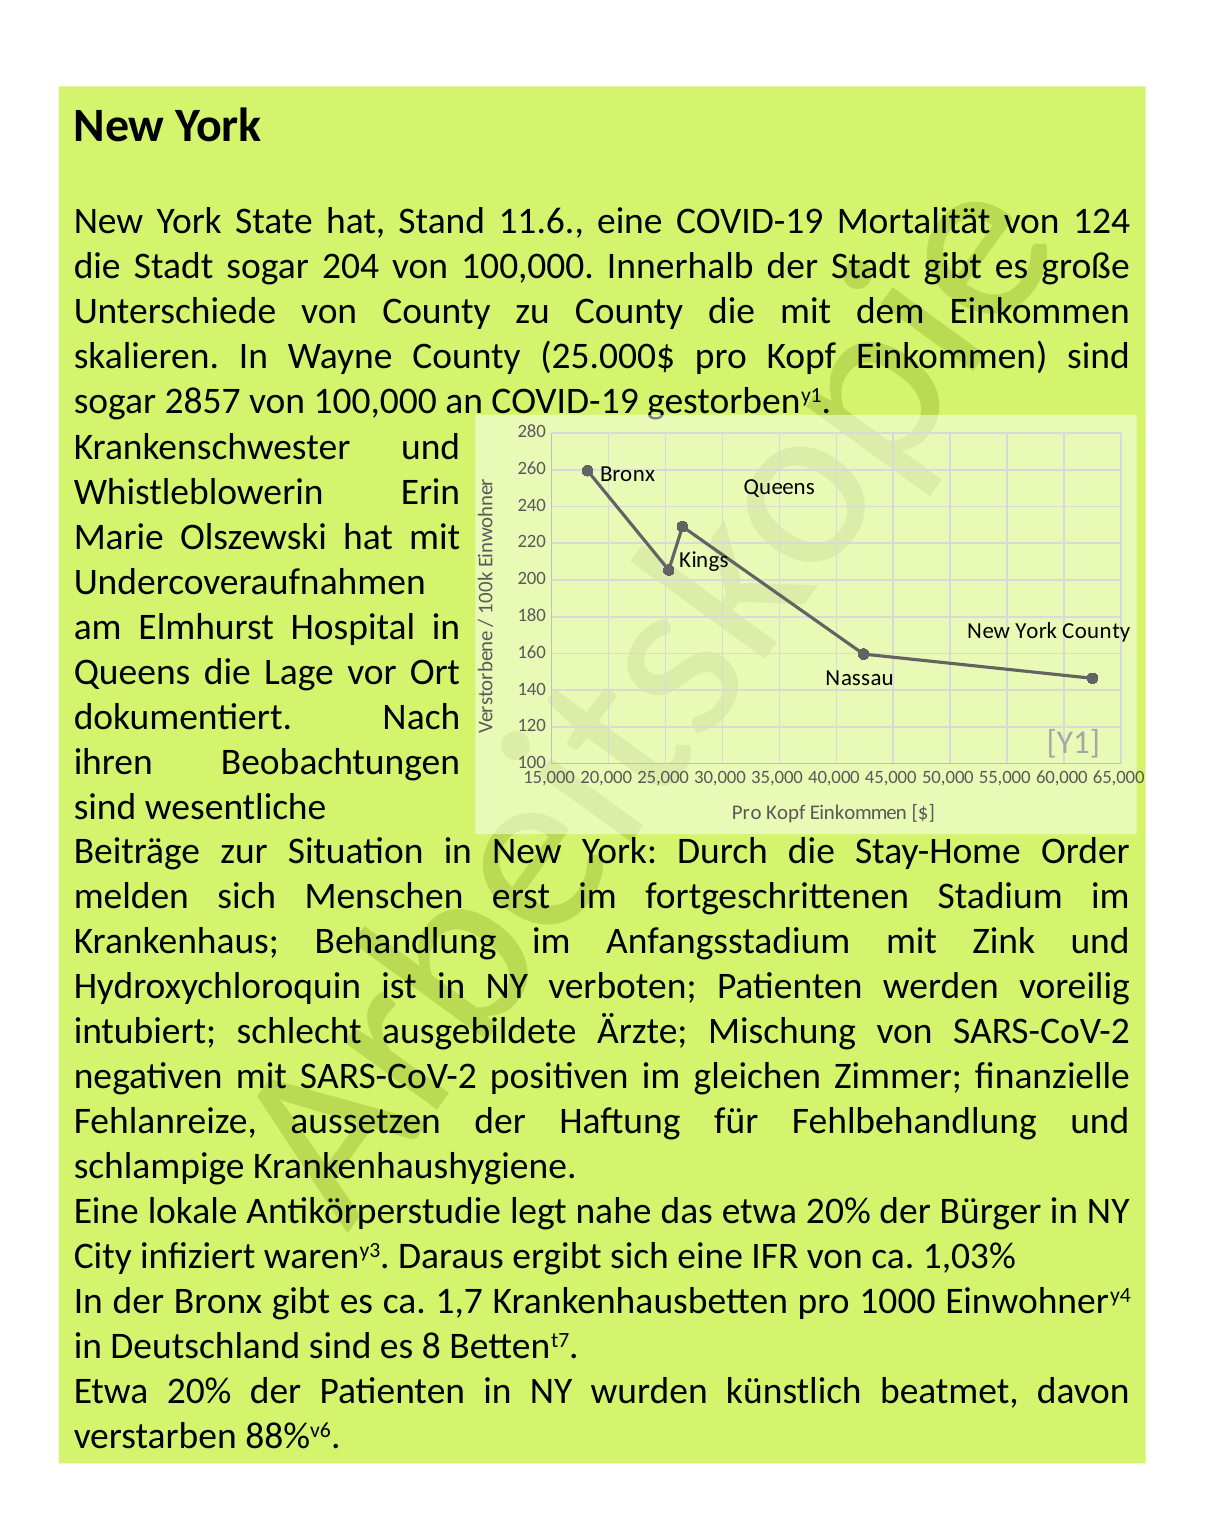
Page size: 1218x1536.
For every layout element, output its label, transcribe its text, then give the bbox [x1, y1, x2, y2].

text_box New York New York State hat, Stand 11.6., eine COVID-19 Mortalität von 124 die Stadt sogar 204 von 100,000. Innerhalb der Stadt gibt es große Unterschiede von County zu County die mit dem Einkommen skalieren. In Wayne County (25.000$ pro Kopf Einkommen) sind sogar 2857 von 100,000 an COVID-19 gestorbeny1. Beiträge zur Situation in New York: Durch die Stay-Home Order melden sich Menschen erst im fortgeschrittenen Stadium im Krankenhaus; Behandlung im Anfangsstadium mit Zink und Hydroxychloroquin ist in NY verboten; Patienten werden voreilig intubiert; schlecht ausgebildete Ärzte; Mischung von SARS-CoV-2 negativen mit SARS-CoV-2 positiven im gleichen Zimmer; finanzielle Fehlanreize, aussetzen der Haftung für Fehlbehandlung und schlampige Krankenhaushygiene. Eine lokale Antikörperstudie legt nahe das etwa 20% der Bürger in NY City infiziert wareny3. Daraus ergibt sich eine IFR von ca. 1,03% In der Bronx gibt es ca. 1,7 Krankenhausbetten pro 1000 Einwohnery4 in Deutschland sind es 8 Bettent7. Etwa 20% der Patienten in NY wurden künstlich beatmet, davon verstarben 88%v6. [58, 86, 1146, 1464]
chart [443, 414, 1164, 855]
text_box Krankenschwester und Whistleblowerin Erin Marie Olszewski hat mit Undercoveraufnahmen am Elmhurst Hospital in Queens die Lage vor Ort dokumentiert. Nach ihren Beobachtungen sind wesentliche [59, 414, 443, 835]
